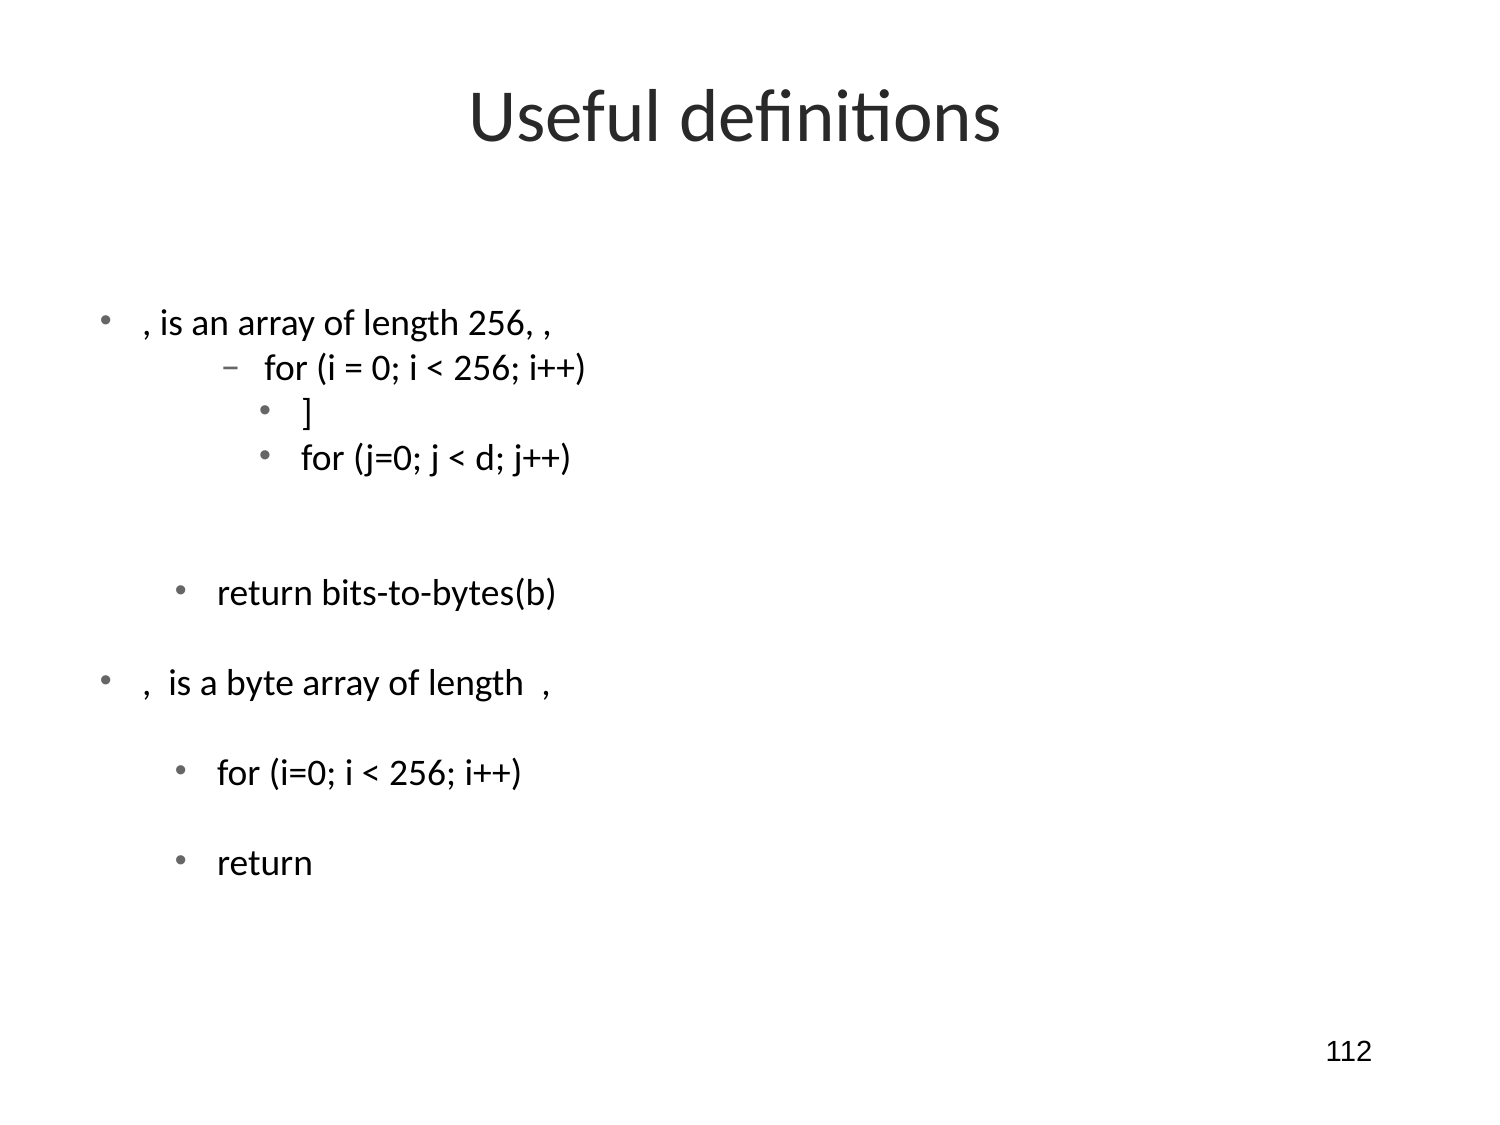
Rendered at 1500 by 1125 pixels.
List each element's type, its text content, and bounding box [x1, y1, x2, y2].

slide_number 112 [1074, 1024, 1388, 1101]
text_box Useful definitions [80, 22, 1391, 213]
